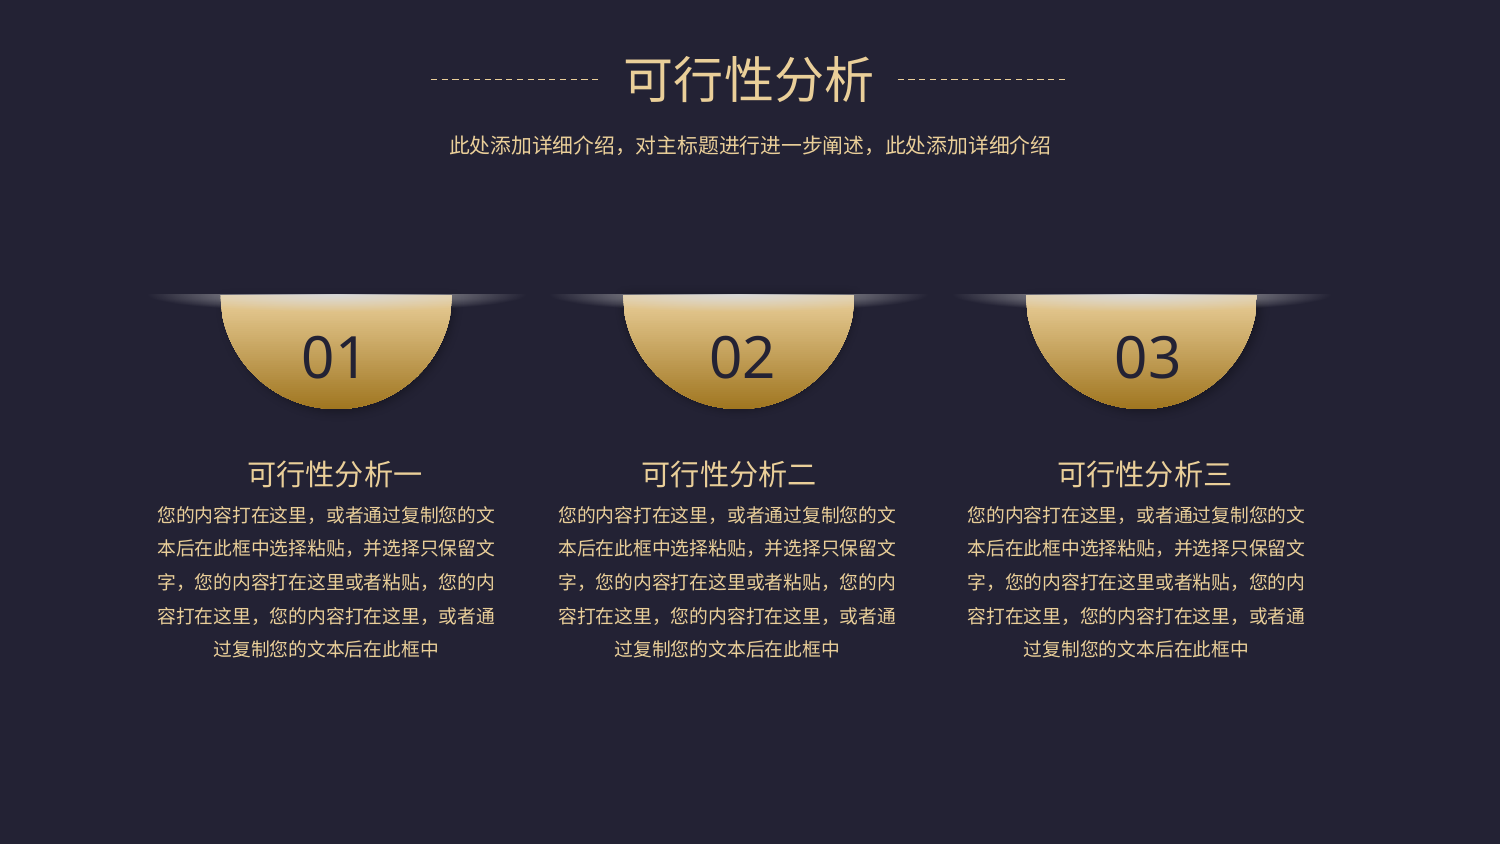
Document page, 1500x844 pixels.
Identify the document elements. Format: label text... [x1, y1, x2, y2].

text_box 可行性分析二 [528, 430, 931, 499]
text_box 此处添加详细介绍，对主标题进行进一步阐述，此处添加详细介绍 [288, 120, 1212, 162]
text_box 您的内容打在这里，或者通过复制您的文本后在此框中选择粘贴，并选择只保留文字，您的内容打在这里或者粘贴，您的内容打在这里，您的内容打在这里，或者通过复制您的文本后在此框中 [943, 484, 1329, 668]
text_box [143, 294, 529, 410]
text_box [949, 294, 1334, 410]
text_box 您的内容打在这里，或者通过复制您的文本后在此框中选择粘贴，并选择只保留文字，您的内容打在这里或者粘贴，您的内容打在这里，您的内容打在这里，或者通过复制您的文本后在此框中 [534, 484, 920, 668]
text_box 可行性分析三 [943, 430, 1347, 499]
text_box 可行性分析一 [133, 430, 528, 499]
text_box 您的内容打在这里，或者通过复制您的文本后在此框中选择粘贴，并选择只保留文字，您的内容打在这里或者粘贴，您的内容打在这里，您的内容打在这里，或者通过复制您的文本后在此框中 [133, 484, 519, 668]
text_box 可行性分析 [609, 41, 891, 117]
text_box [546, 294, 932, 410]
